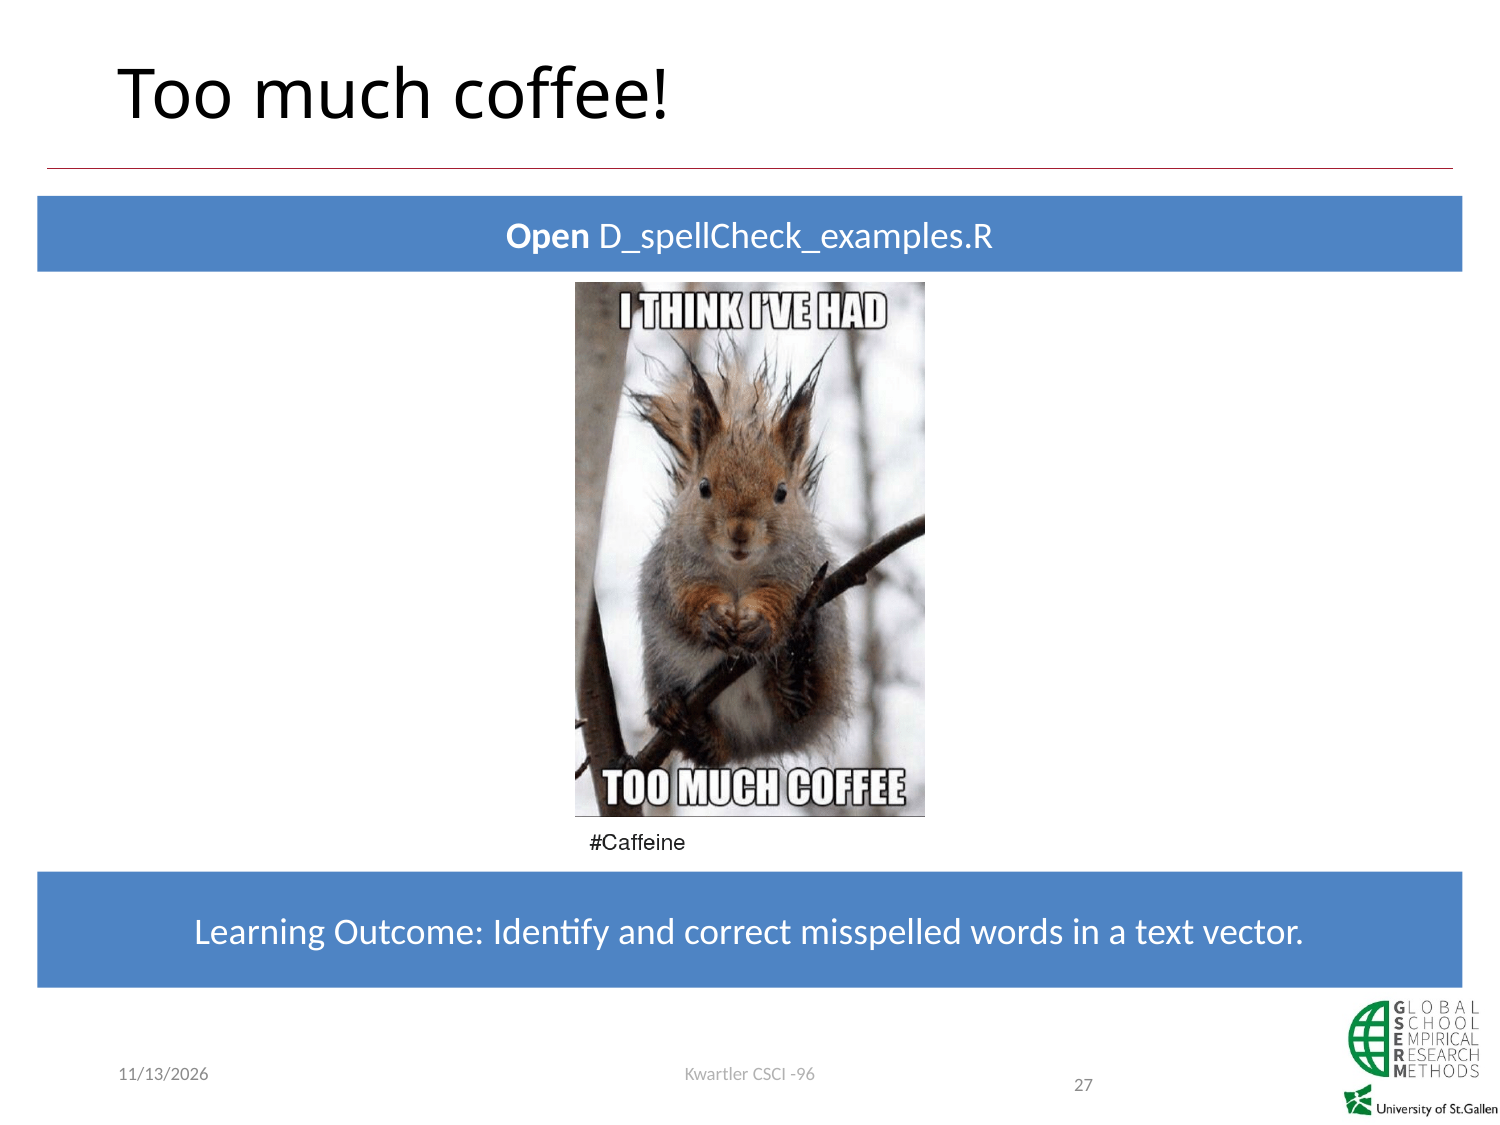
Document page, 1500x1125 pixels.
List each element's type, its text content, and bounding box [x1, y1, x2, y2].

picture [1342, 992, 1500, 1125]
title Too much coffee! [103, 52, 1397, 150]
slide_number 27 [1059, 1042, 1200, 1103]
text_box Open D_spellCheck_examples.R [36, 195, 1463, 273]
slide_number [103, 1042, 441, 1103]
footer Kwartler CSCI -96 [496, 1042, 1004, 1103]
picture [575, 282, 925, 863]
text_box Learning Outcome: Identify and correct misspelled words in a text vector. [36, 871, 1463, 989]
